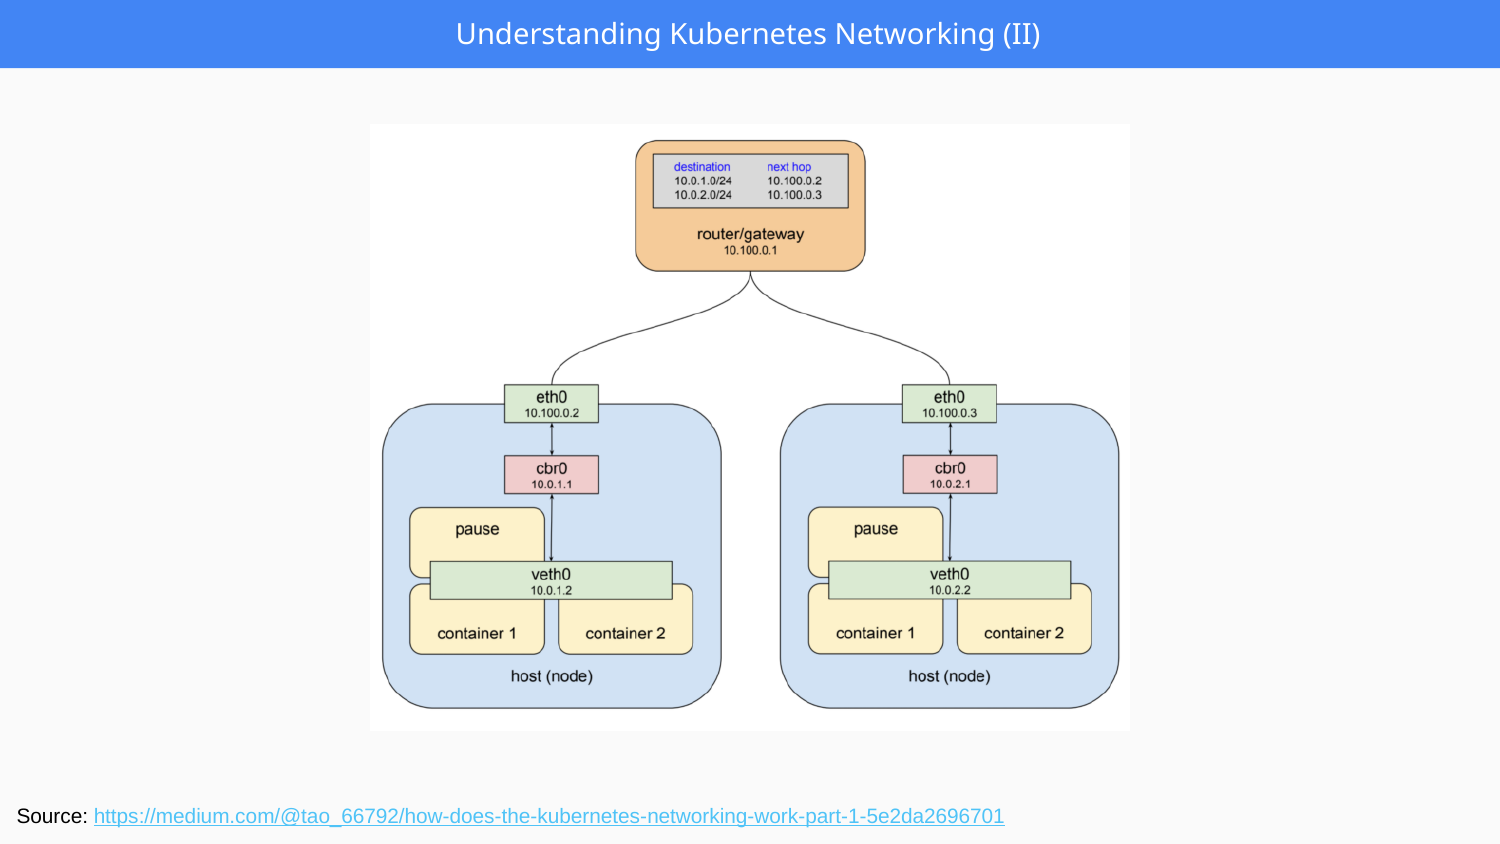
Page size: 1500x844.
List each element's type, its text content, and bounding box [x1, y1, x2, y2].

text_box [0, 68, 1500, 844]
picture [370, 124, 1130, 731]
text_box Source: https://medium.com/@tao_66792/how-does-the-kubernetes-networking-work-part-1-5e2da2696701 [1, 787, 1499, 844]
title Understanding Kubernetes Networking (II) [0, 0, 1497, 68]
